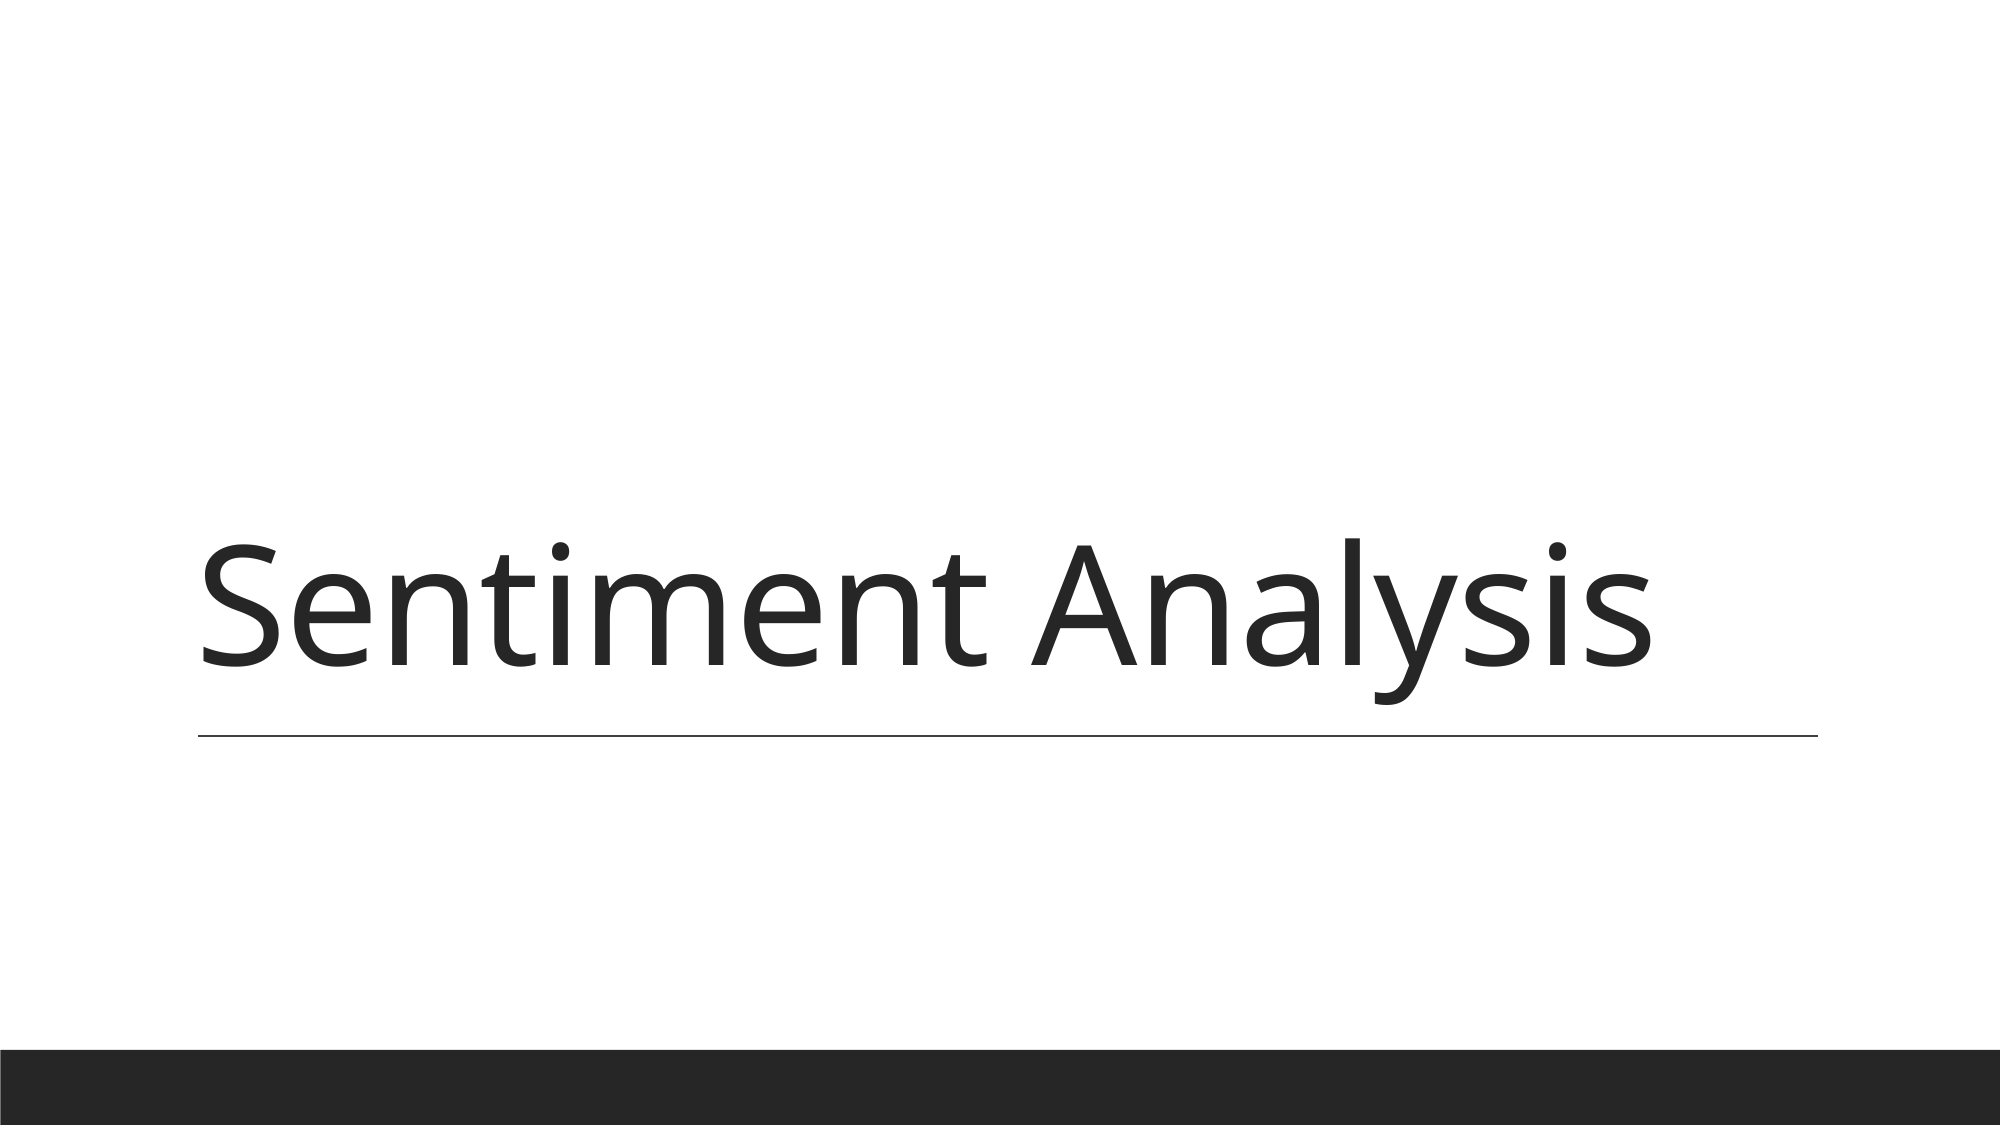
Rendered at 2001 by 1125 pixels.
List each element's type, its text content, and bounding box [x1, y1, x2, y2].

title Sentiment Analysis [180, 124, 1830, 710]
